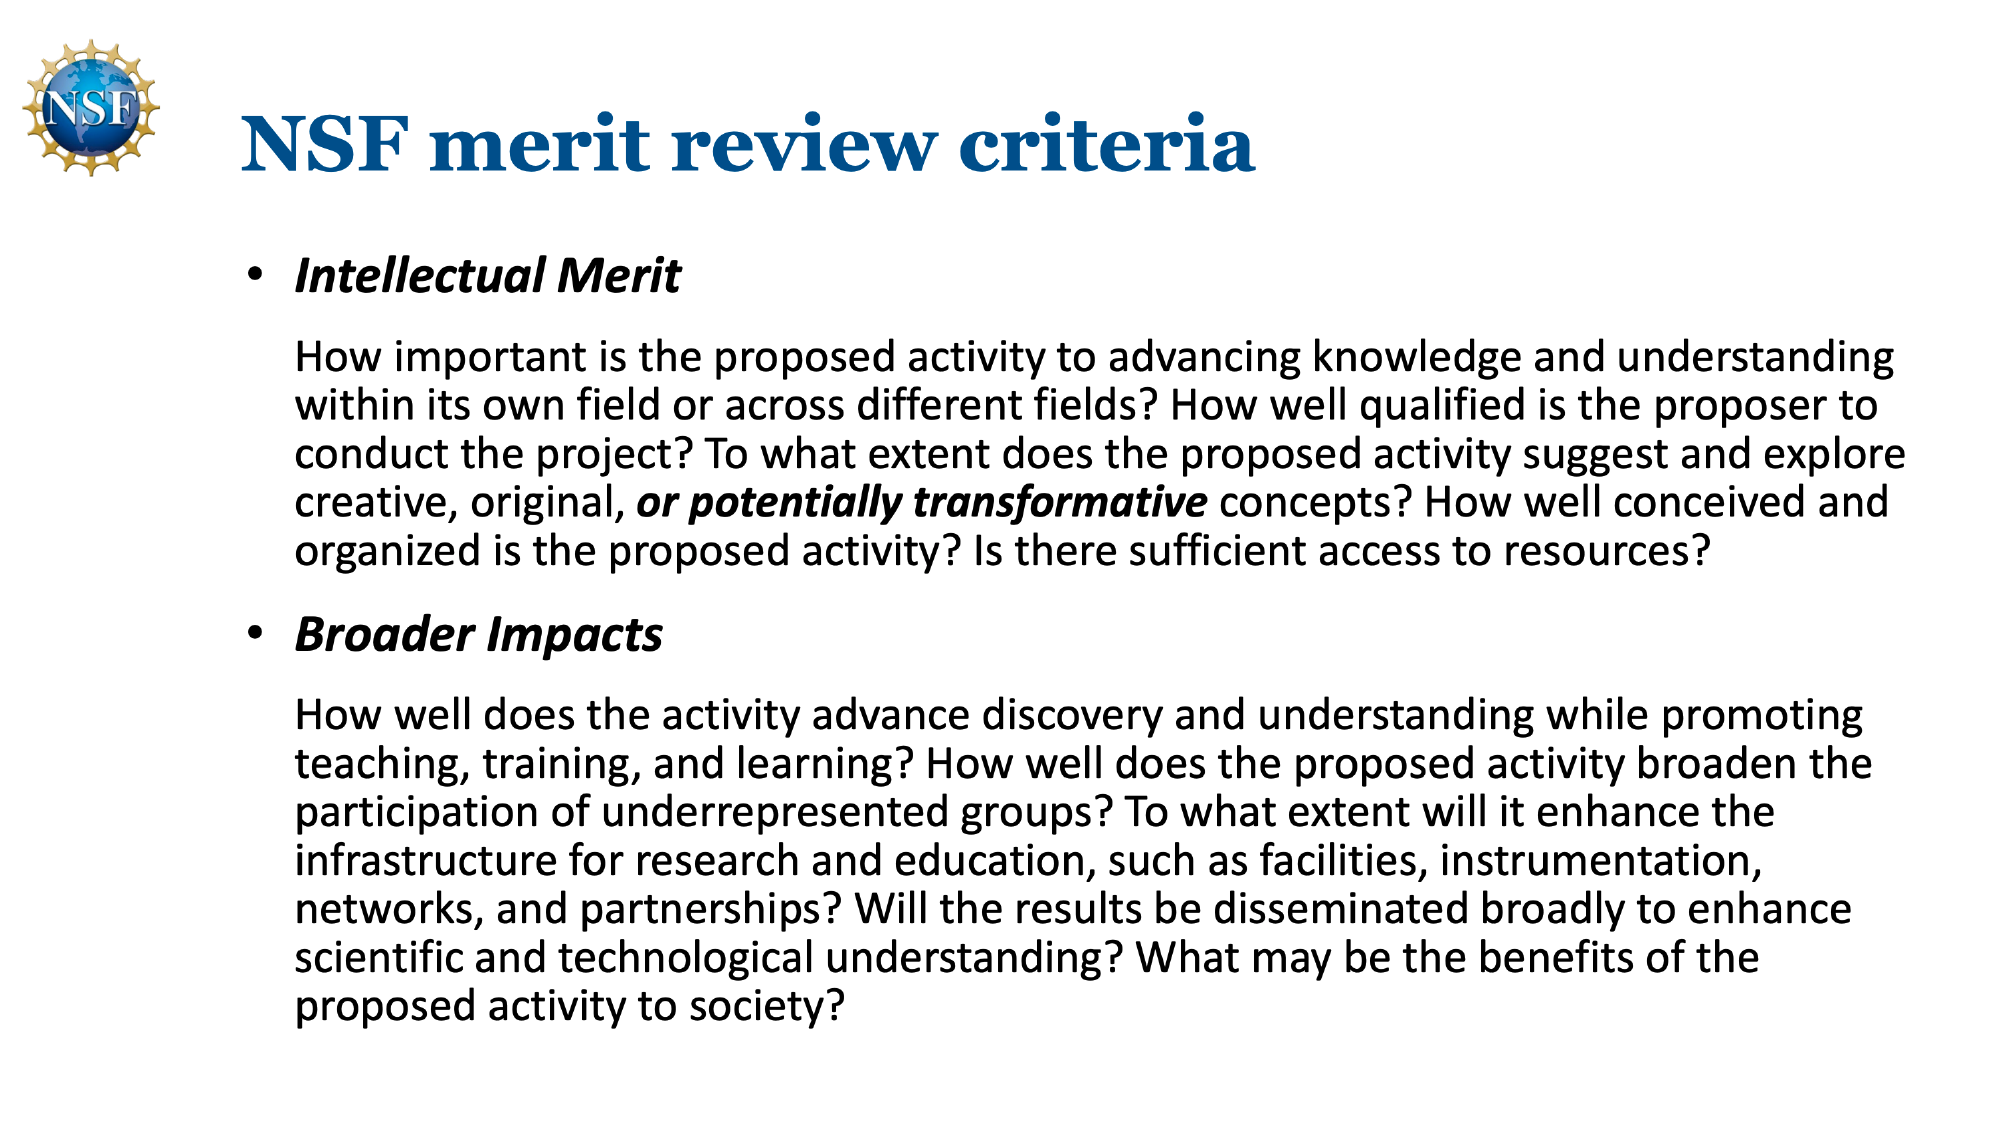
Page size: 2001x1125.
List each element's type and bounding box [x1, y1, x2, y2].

picture [11, 27, 1929, 1058]
